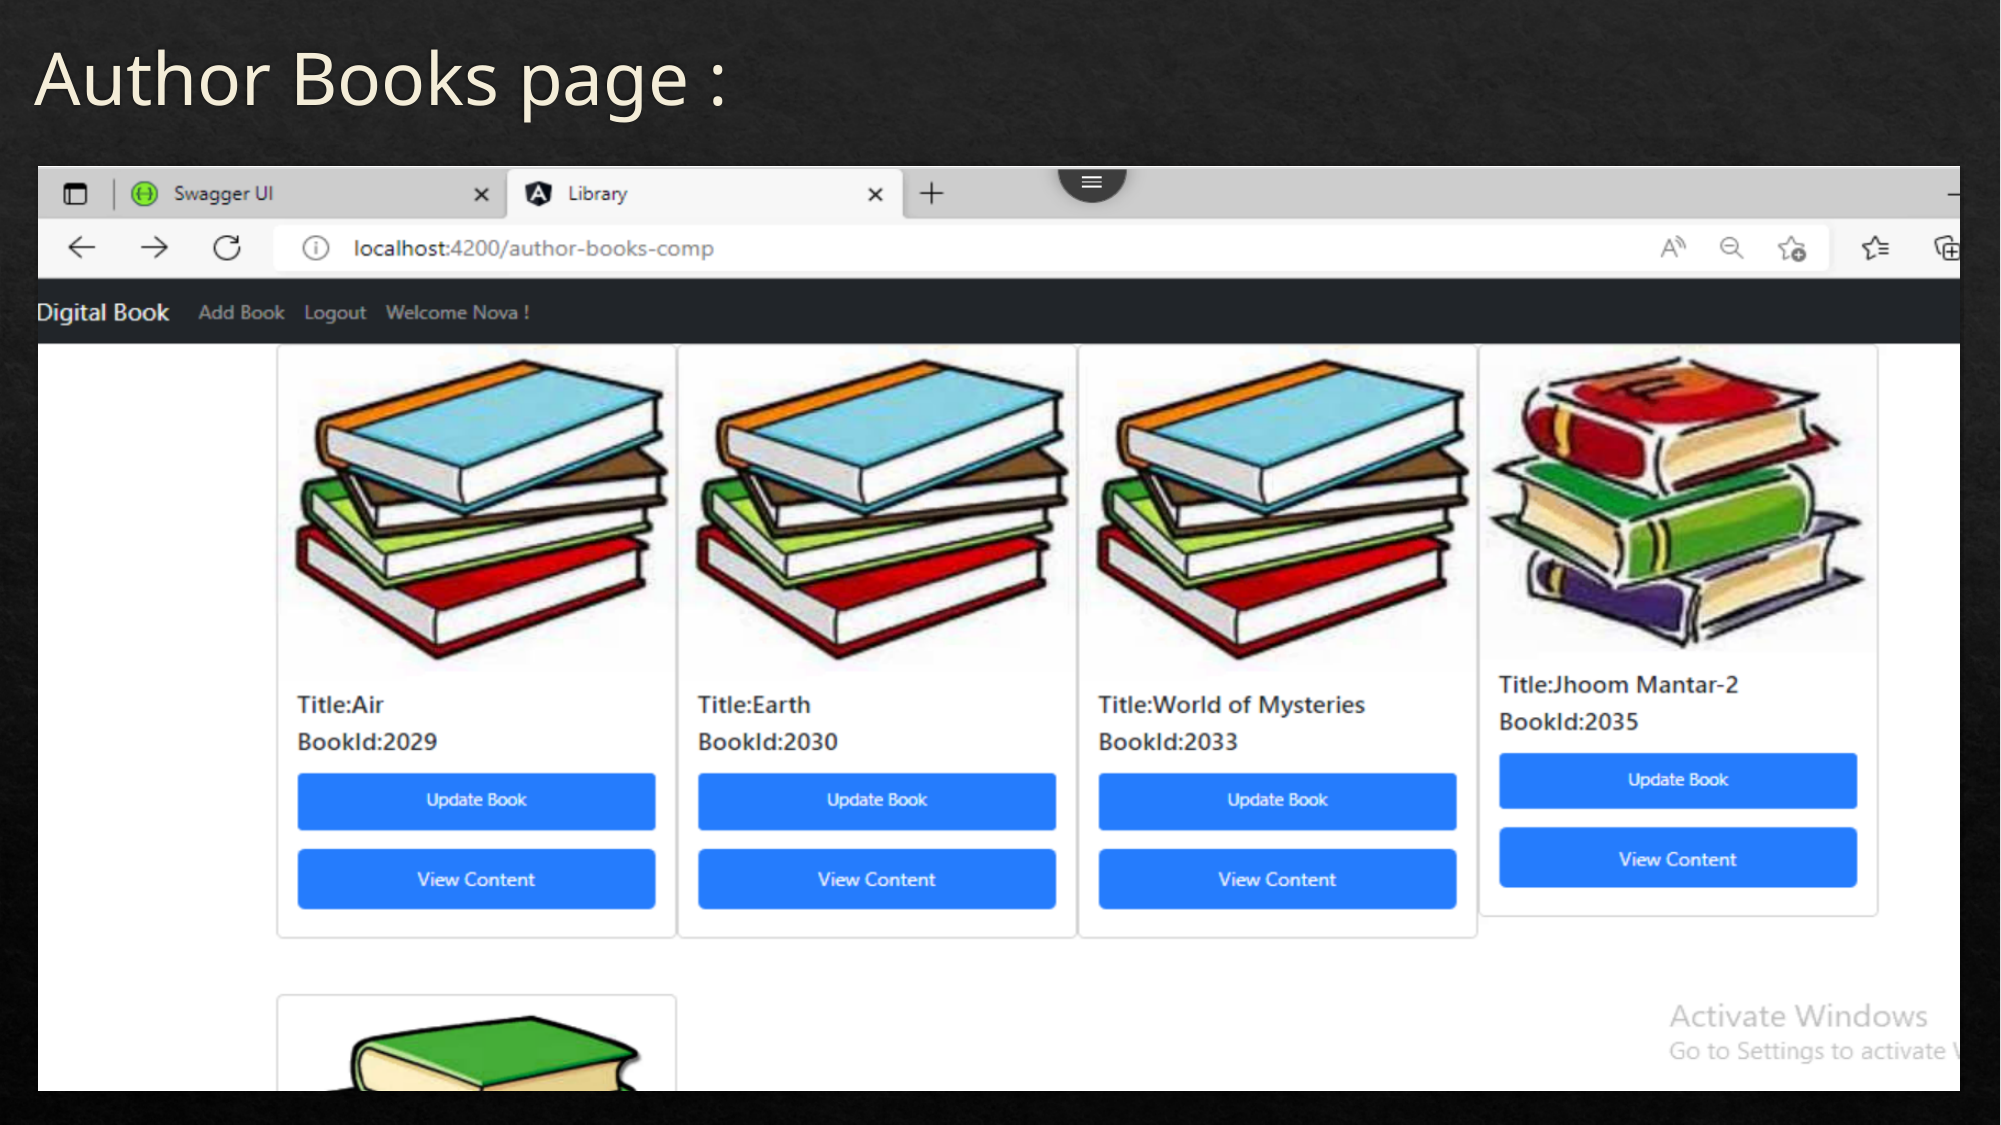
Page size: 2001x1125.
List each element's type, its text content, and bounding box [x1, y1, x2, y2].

title Author Books page : [19, 14, 788, 150]
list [38, 166, 1960, 1092]
